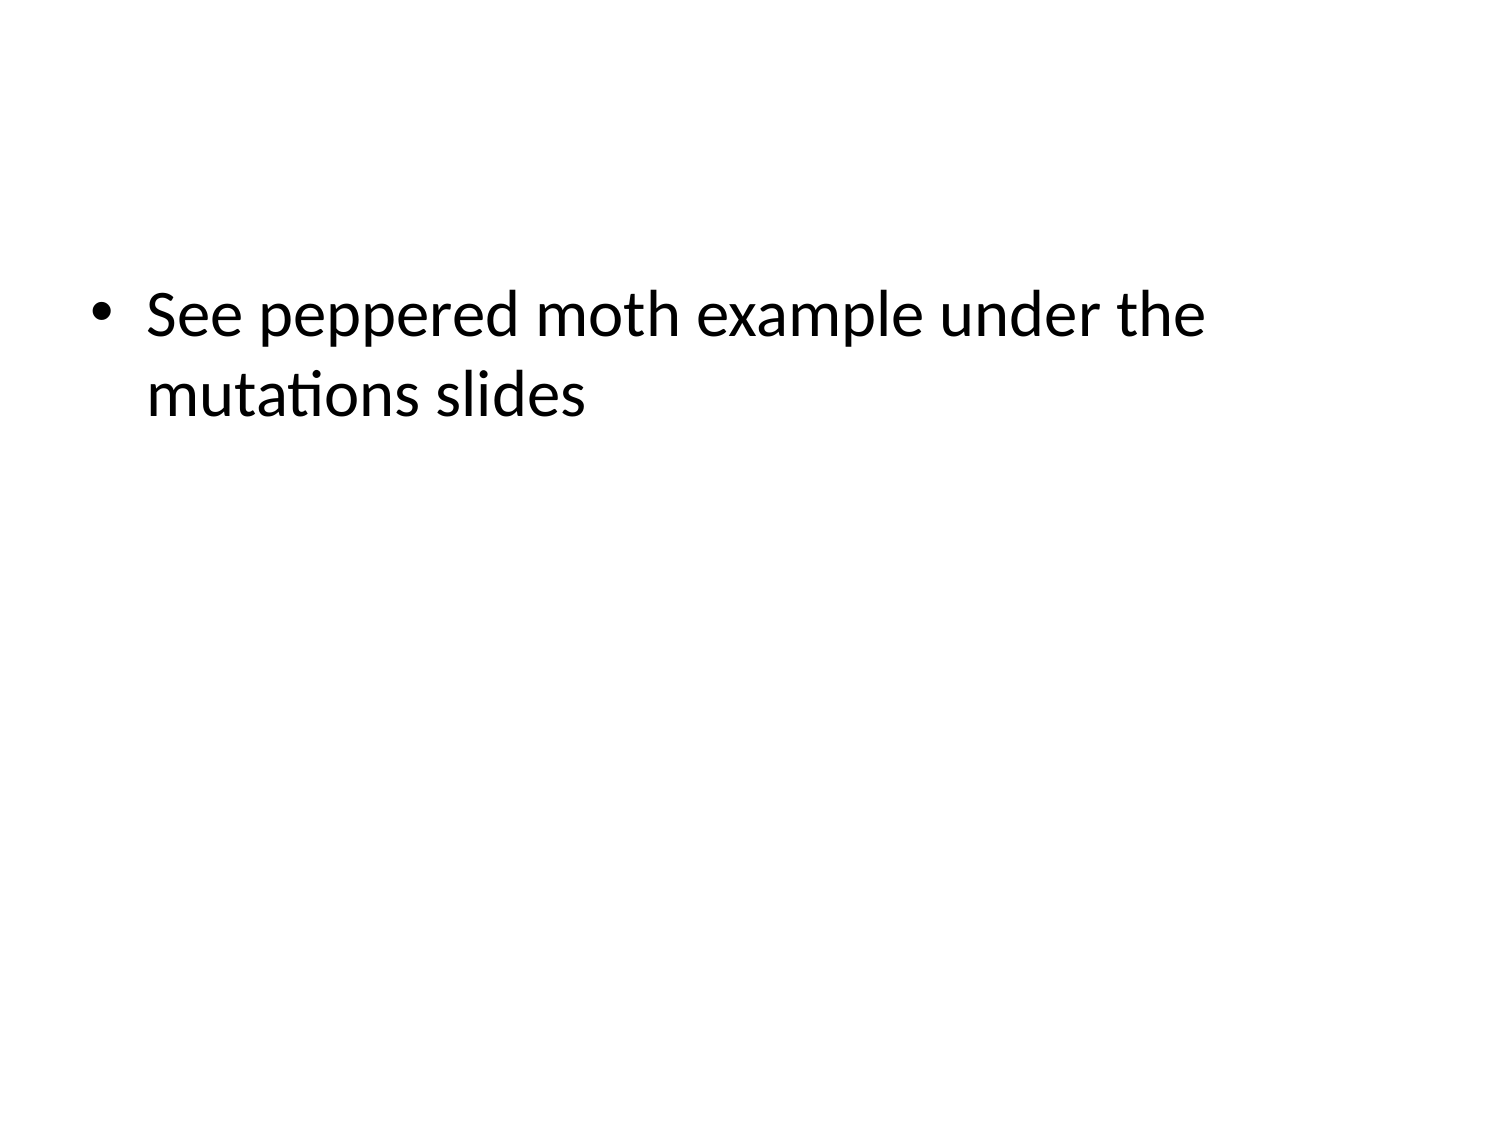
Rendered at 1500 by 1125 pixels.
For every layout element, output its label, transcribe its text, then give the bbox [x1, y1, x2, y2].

list See peppered moth example under the mutations slides [75, 262, 1425, 1005]
